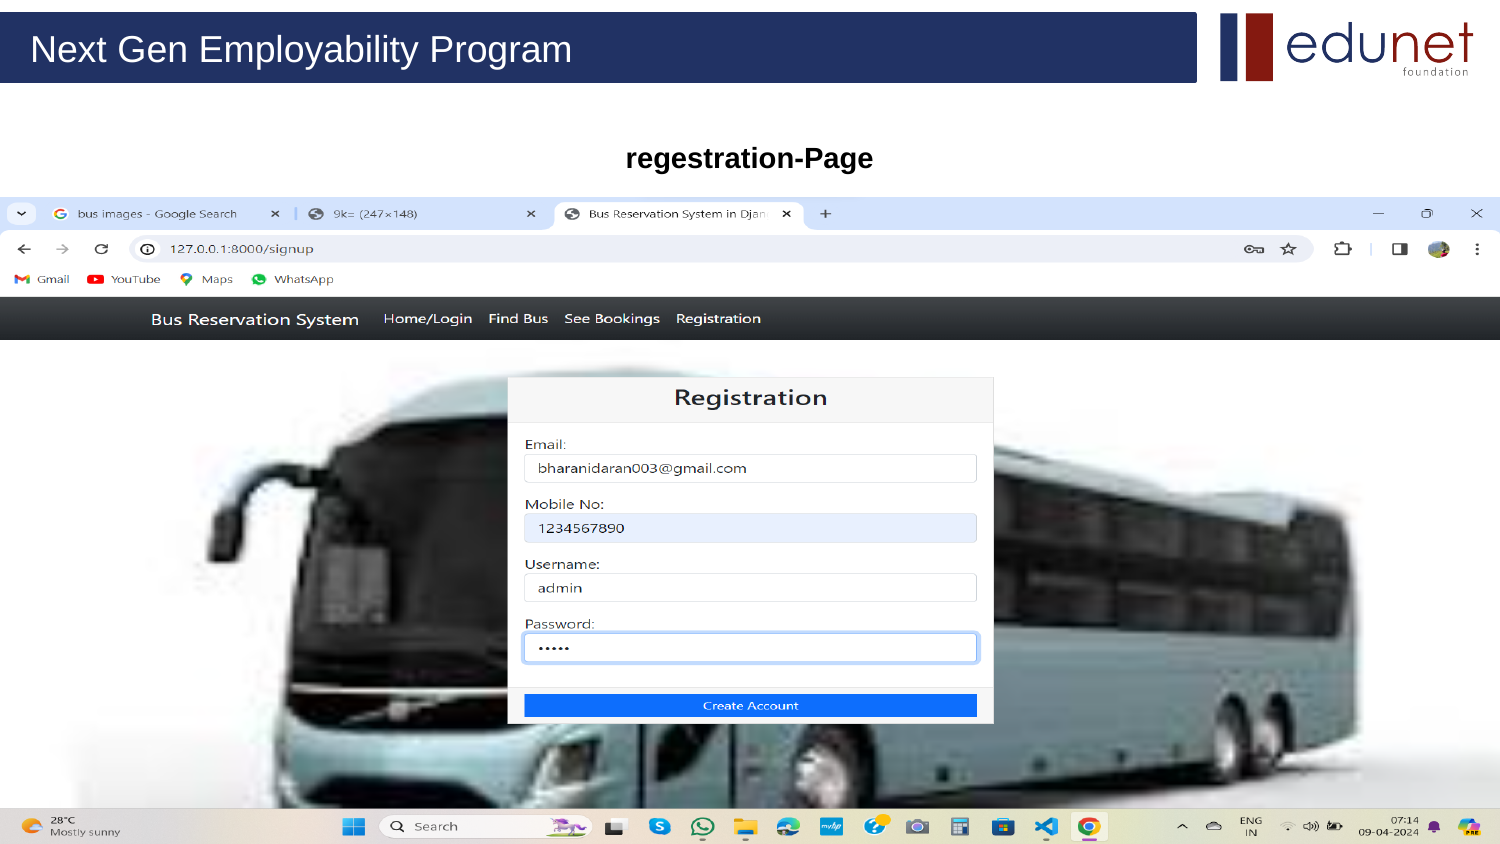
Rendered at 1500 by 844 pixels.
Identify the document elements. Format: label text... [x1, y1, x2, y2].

picture [1279, 14, 1482, 83]
picture [0, 197, 1500, 844]
title regestration-Page [103, 105, 1397, 196]
